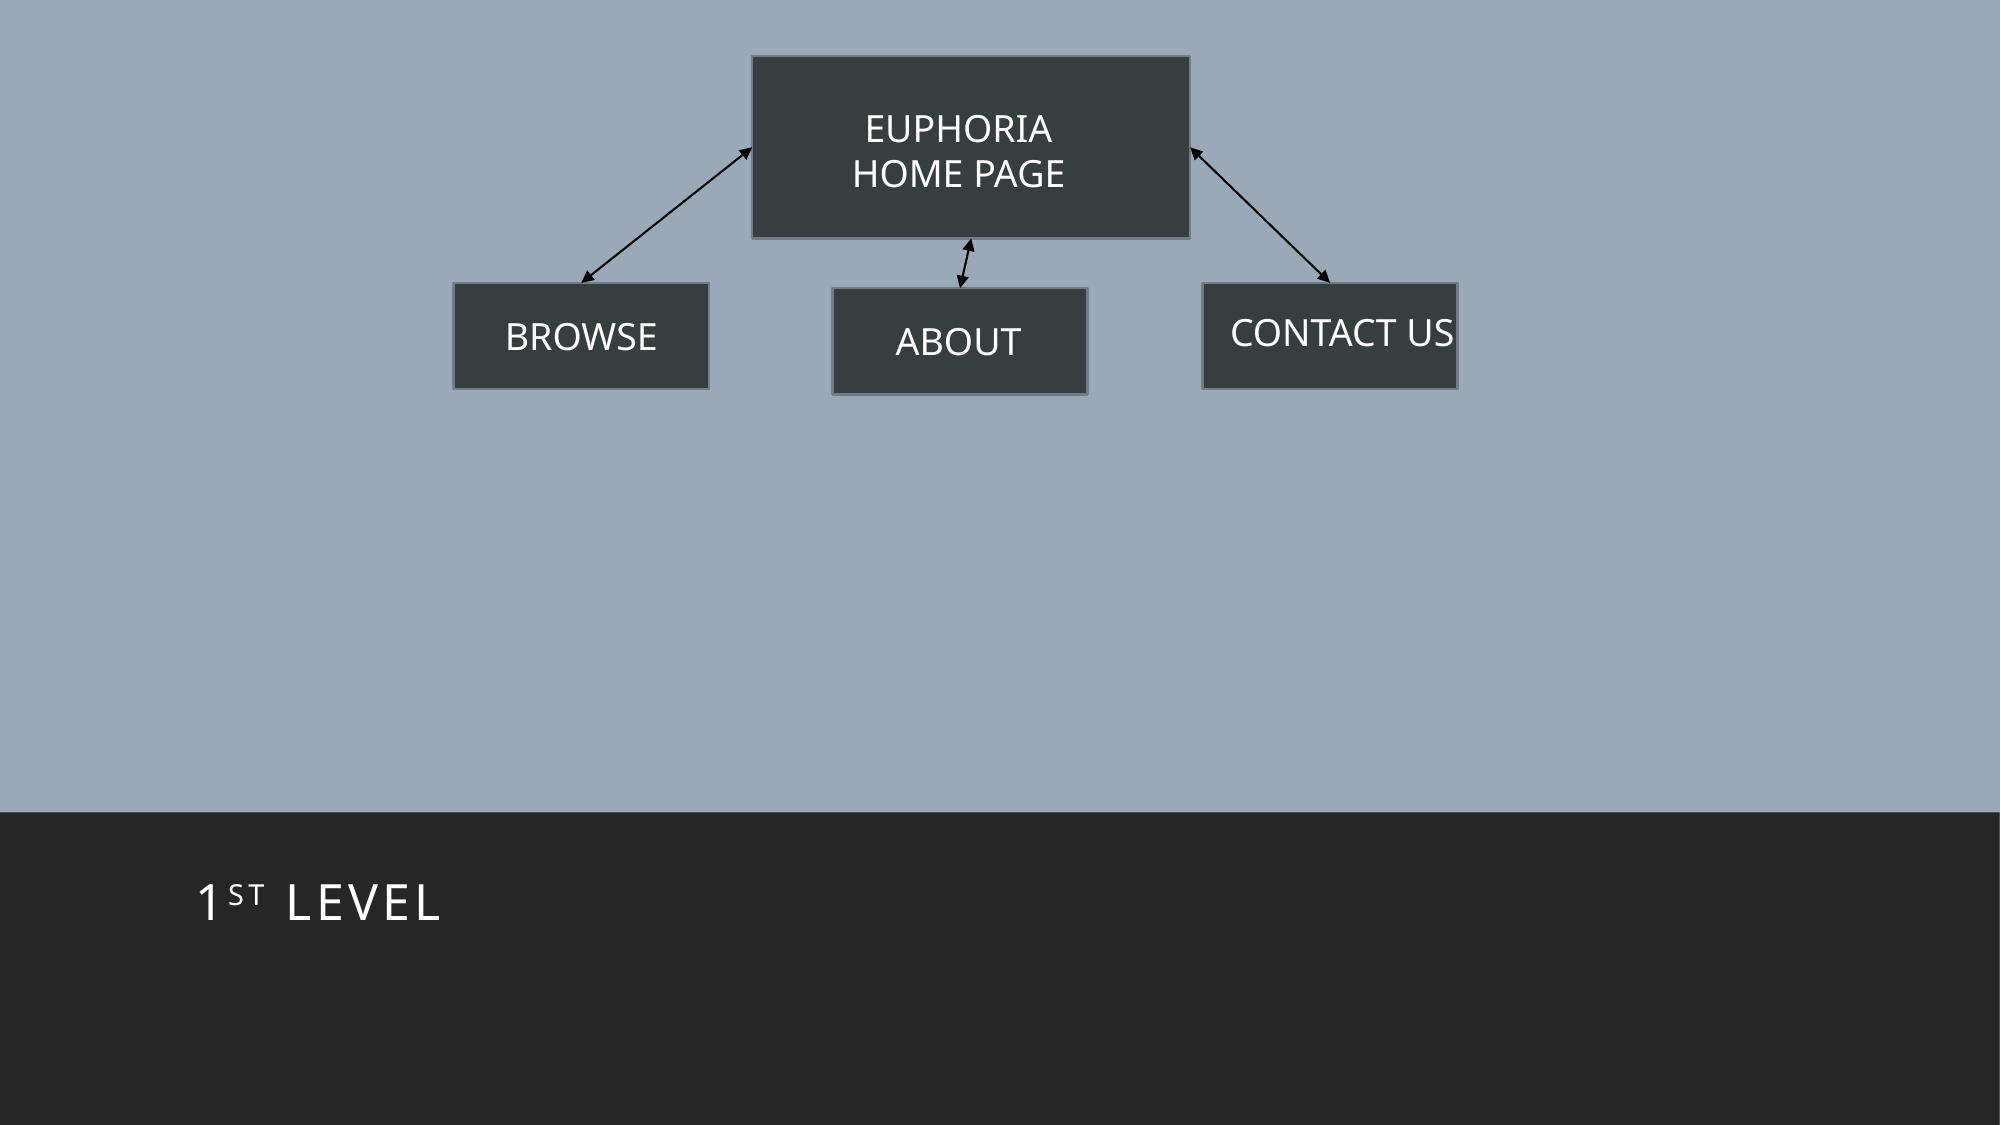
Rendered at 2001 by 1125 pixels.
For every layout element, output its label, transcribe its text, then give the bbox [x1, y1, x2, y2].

subtitle 1st level [180, 857, 1831, 1045]
text_box ABOUT [795, 310, 1122, 371]
text_box [751, 55, 1191, 240]
text_box [831, 371, 1089, 396]
text_box [831, 287, 1089, 310]
text_box CONTACT US [1179, 301, 1506, 362]
text_box BROWSE [418, 305, 745, 366]
text_box EUPHORIA HOME PAGE [795, 97, 1122, 203]
text_box [0, 0, 2000, 811]
text_box [1201, 282, 1459, 301]
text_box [580, 146, 753, 284]
text_box [0, 811, 2000, 1125]
text_box [452, 282, 710, 305]
text_box [1201, 362, 1459, 390]
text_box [959, 238, 972, 289]
text_box [452, 366, 710, 390]
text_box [1189, 146, 1331, 284]
